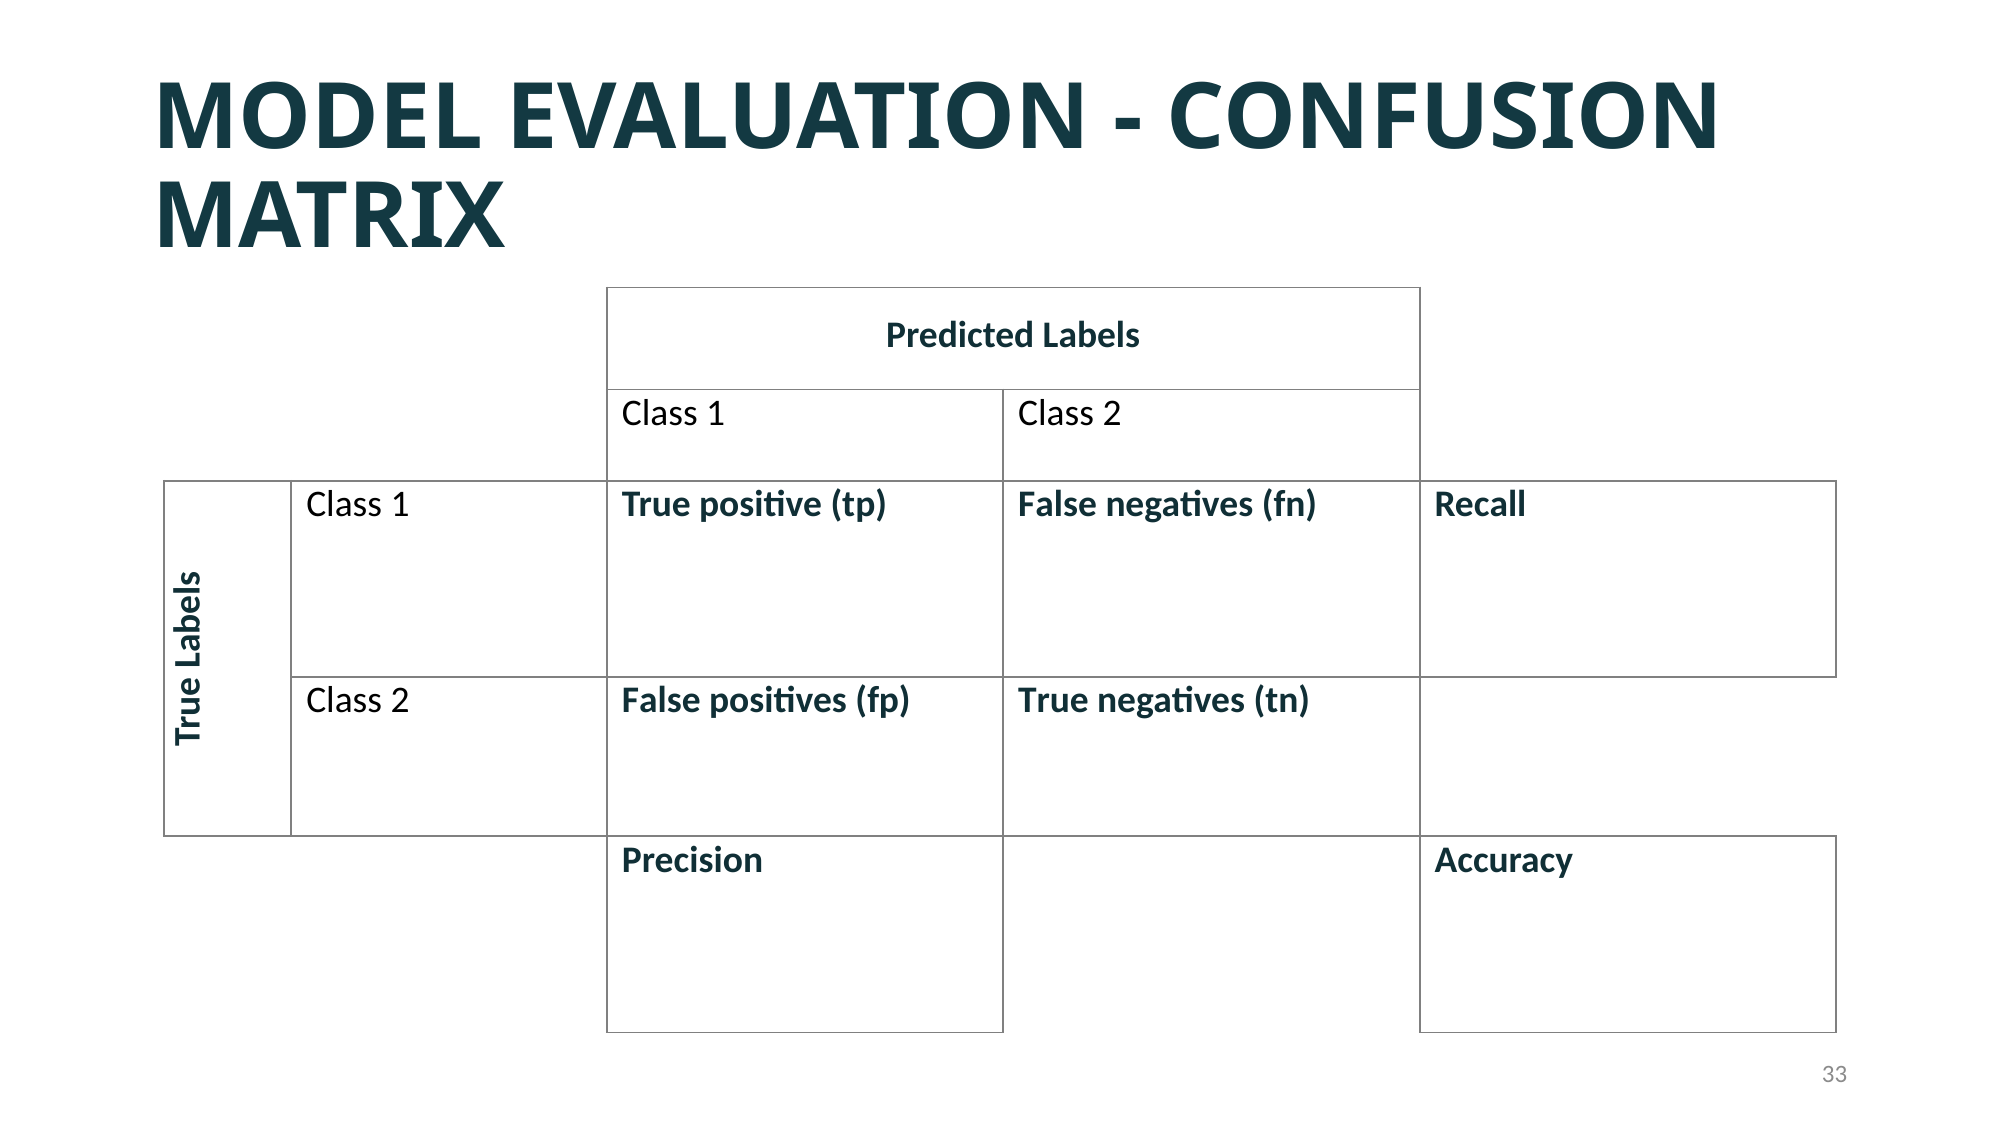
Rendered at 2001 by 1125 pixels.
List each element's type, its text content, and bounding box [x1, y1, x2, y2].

title Model evaluation - Confusion Matrix [137, 59, 1863, 278]
slide_number 33 [1412, 1042, 1863, 1103]
